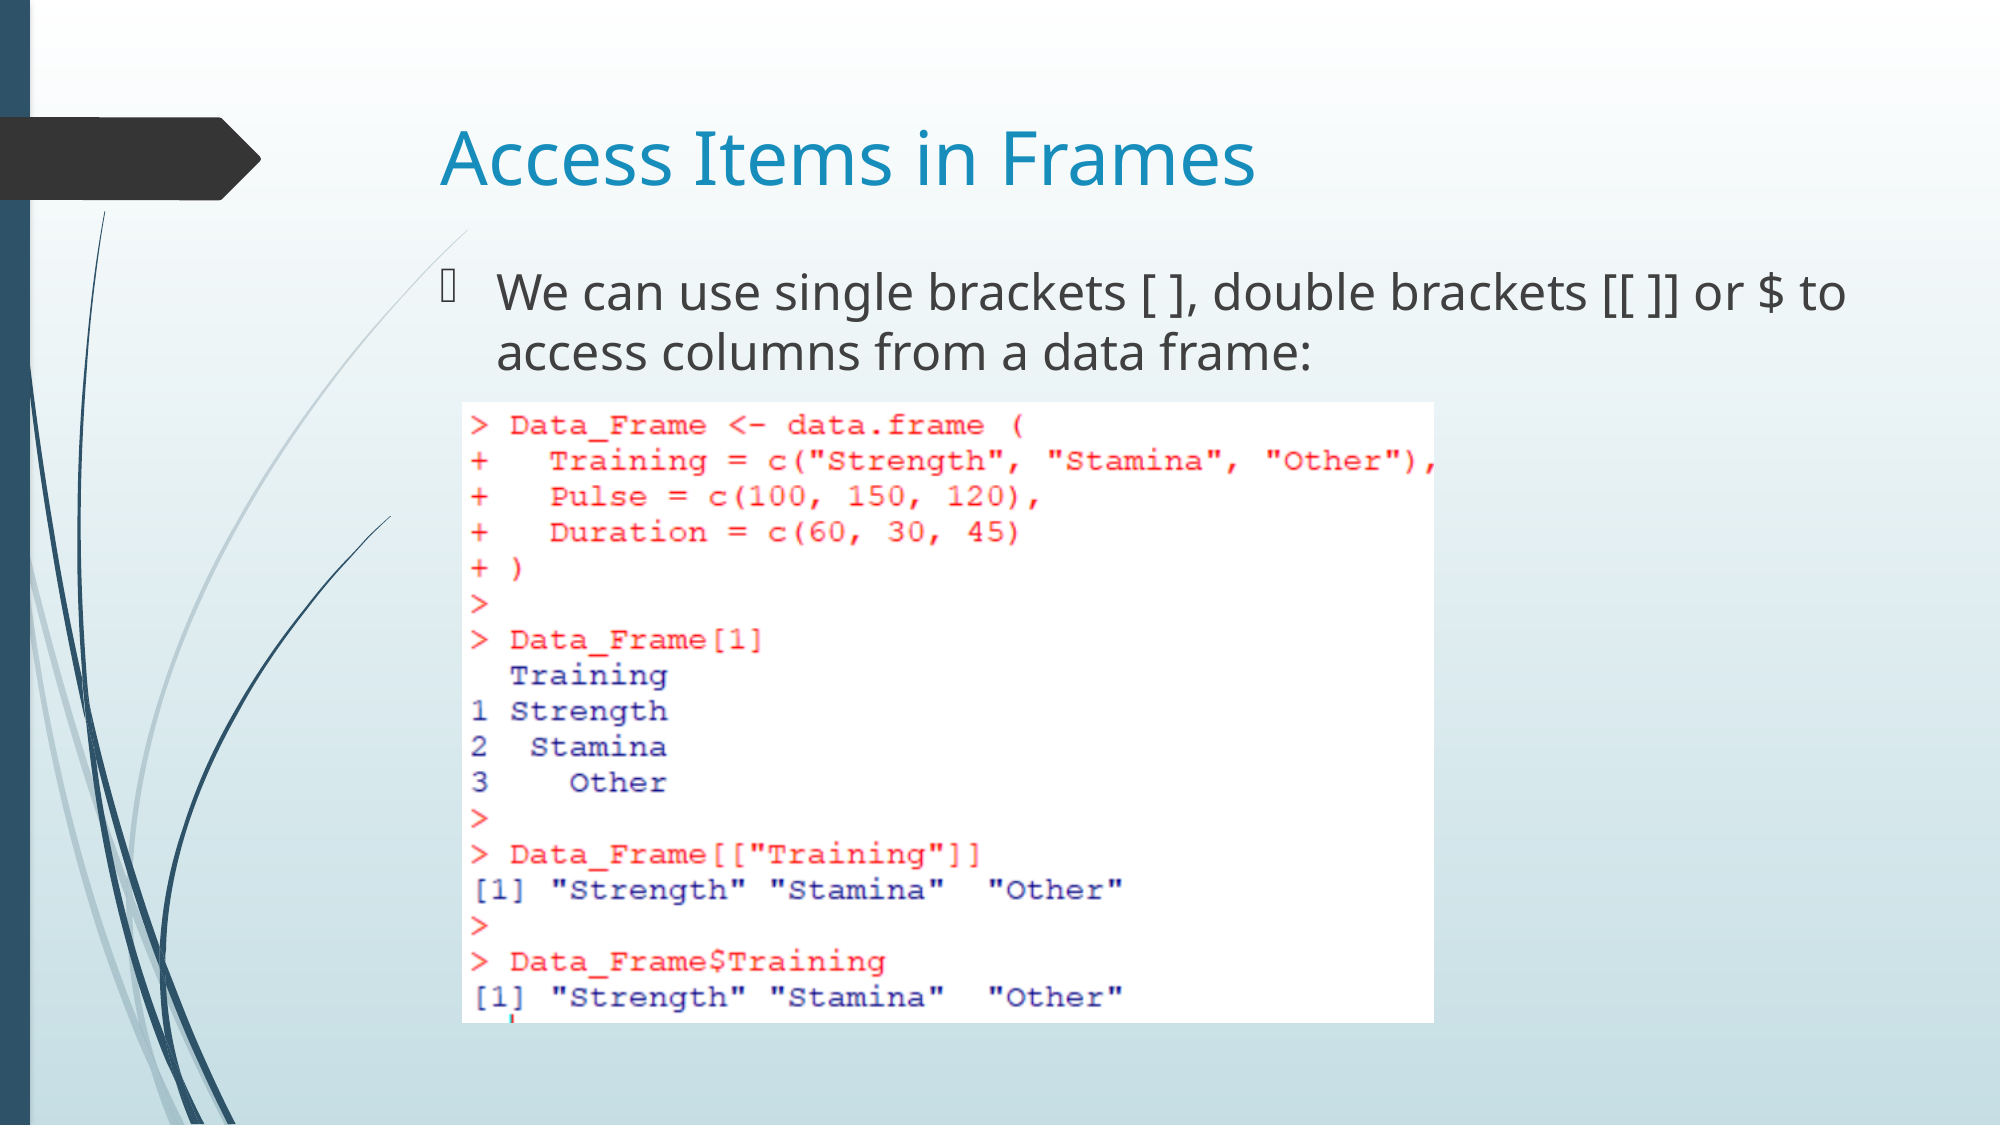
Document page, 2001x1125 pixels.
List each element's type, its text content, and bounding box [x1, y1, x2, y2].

list We can use single brackets [ ], double brackets [[ ]] or $ to access columns from a data frame: [424, 252, 1888, 873]
picture [462, 402, 1434, 1023]
title Access Items in Frames [425, 102, 1888, 252]
